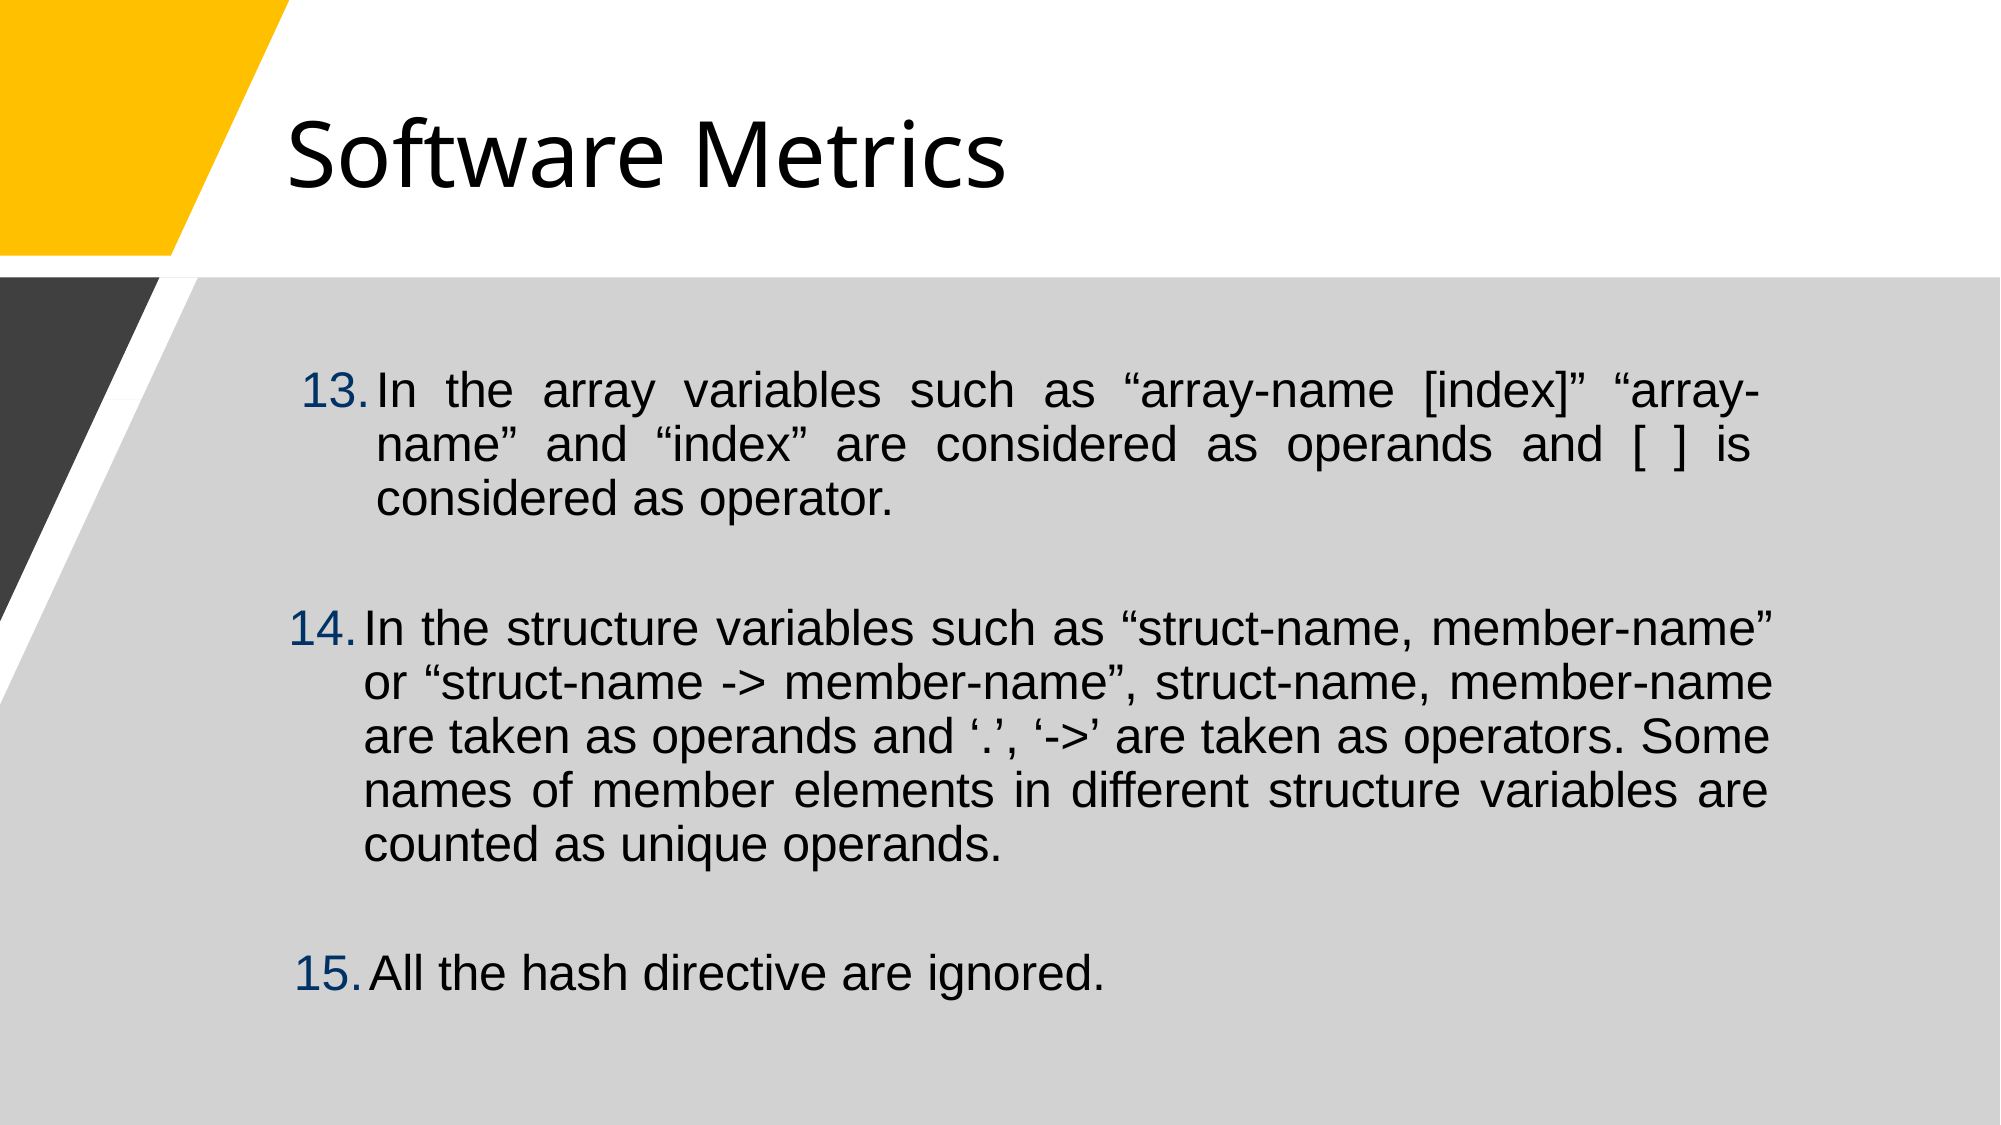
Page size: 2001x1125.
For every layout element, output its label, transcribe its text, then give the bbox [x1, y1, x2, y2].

list In the array variables such as “array-name [index]” “array- name” and “index” are considered as operands and [ ] is considered as operator. In the structure variables such as “struct-name, member-name” or “struct-name -> member-name”, struct-name, member-name are taken as operands and ‘.’, ‘->’ are taken as operators. Some names of member elements in different structure variables are counted as unique operands. All the hash directive are ignored. [271, 356, 1808, 1020]
text_box [0, 0, 291, 257]
text_box [0, 276, 2000, 1125]
title Software Metrics [271, 60, 1808, 255]
text_box [0, 276, 162, 622]
